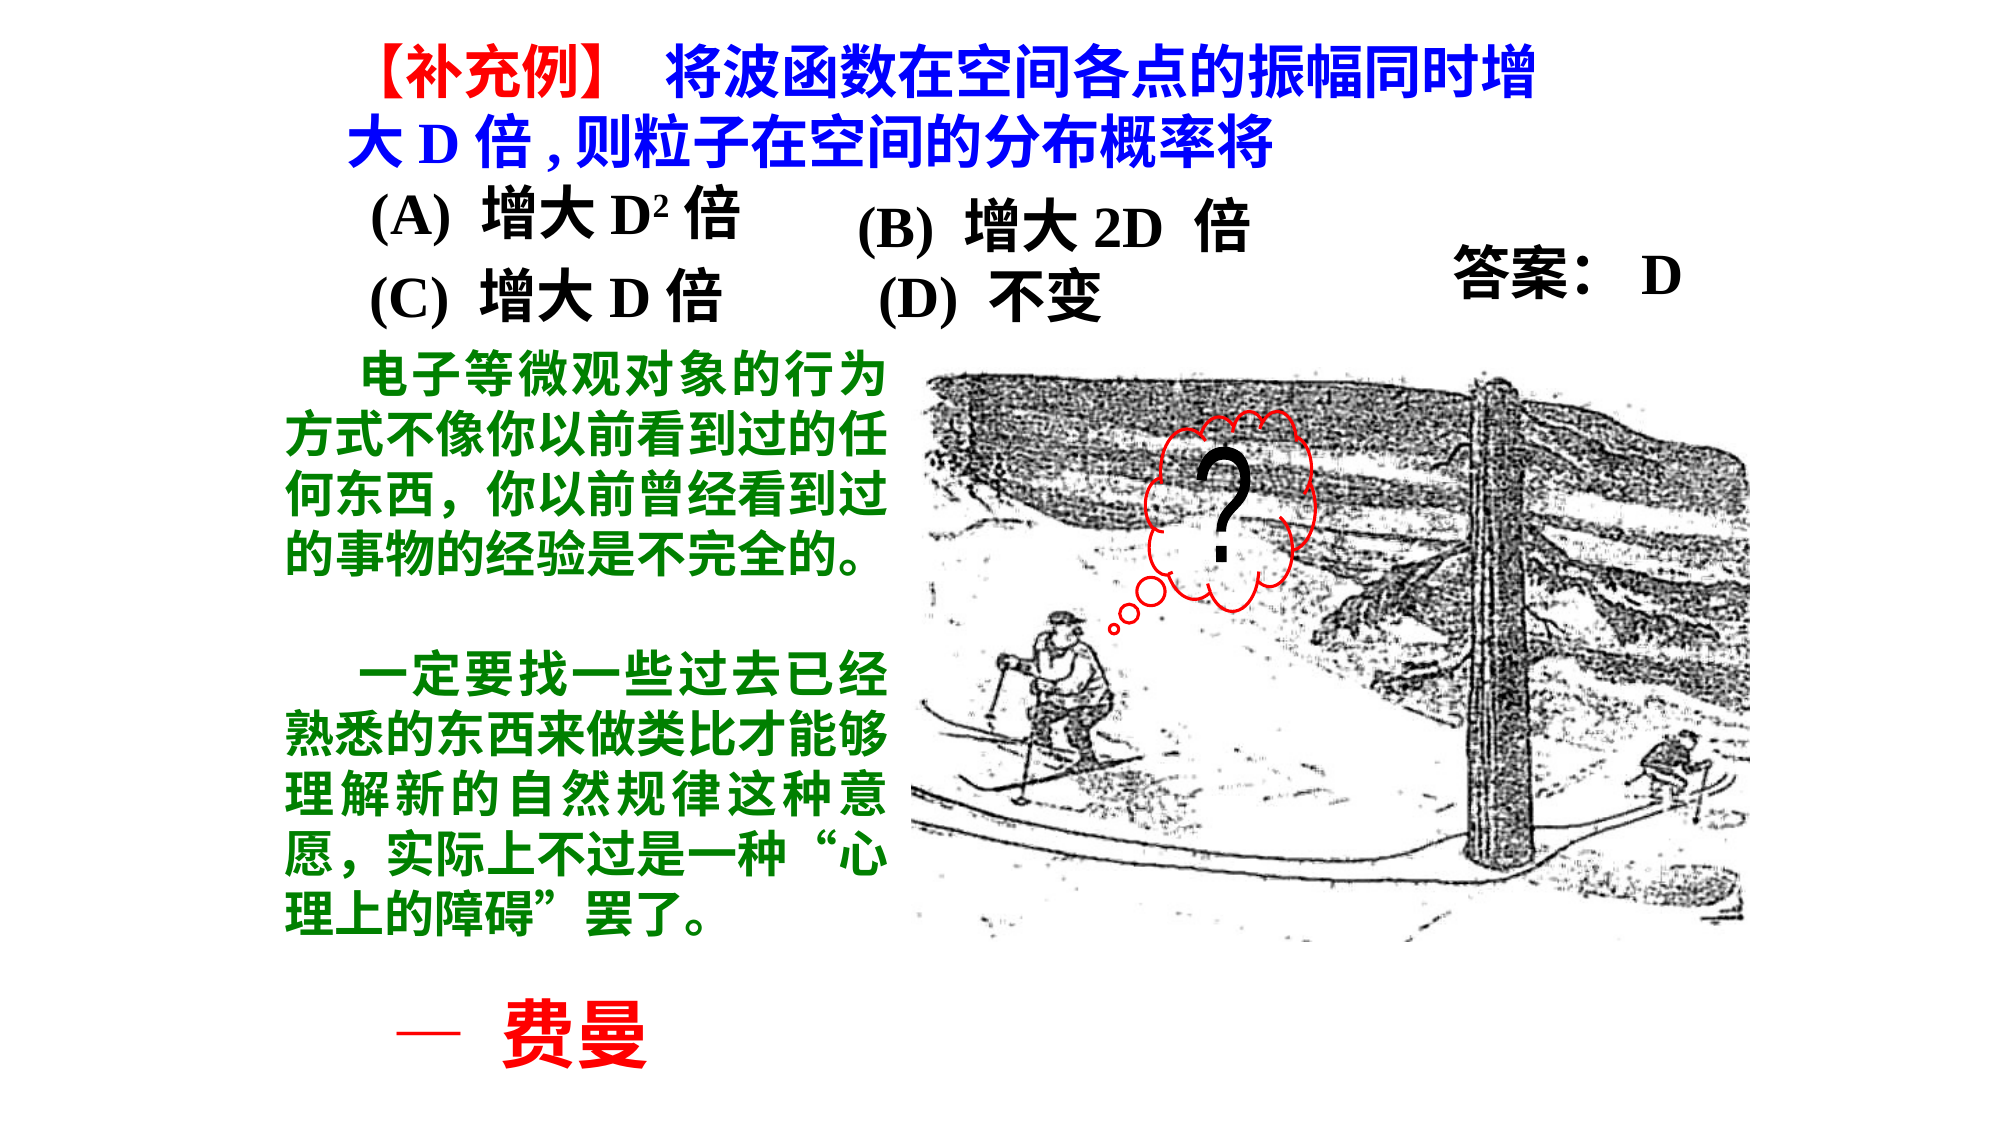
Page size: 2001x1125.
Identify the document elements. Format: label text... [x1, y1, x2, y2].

text_box 电子等微观对象的行为方式不像你以前看到过的任何东西，你以前曾经看到过的事物的经验是不完全的。 一定要找一些过去已经熟悉的东西来做类比才能够理解新的自然规律这种意愿，实际上不过是一种“心理上的障碍”罢了。 [270, 335, 903, 1011]
text_box 答案：D [1583, 228, 1698, 314]
text_box — 费曼 [376, 980, 666, 1085]
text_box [911, 367, 1750, 942]
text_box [331, 27, 1583, 338]
